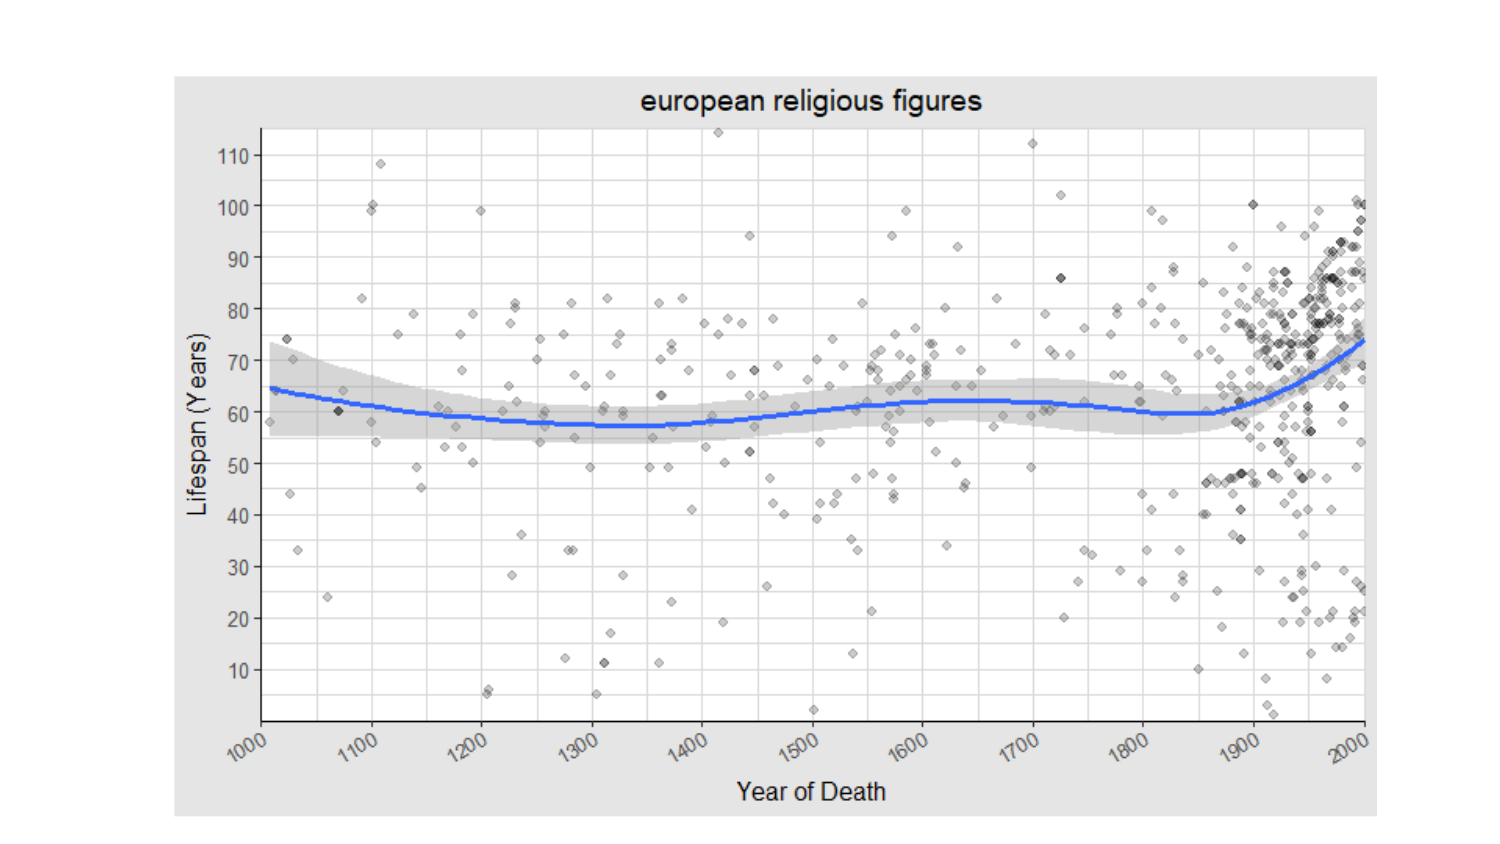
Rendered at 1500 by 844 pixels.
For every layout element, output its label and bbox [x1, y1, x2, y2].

picture [173, 75, 1377, 819]
